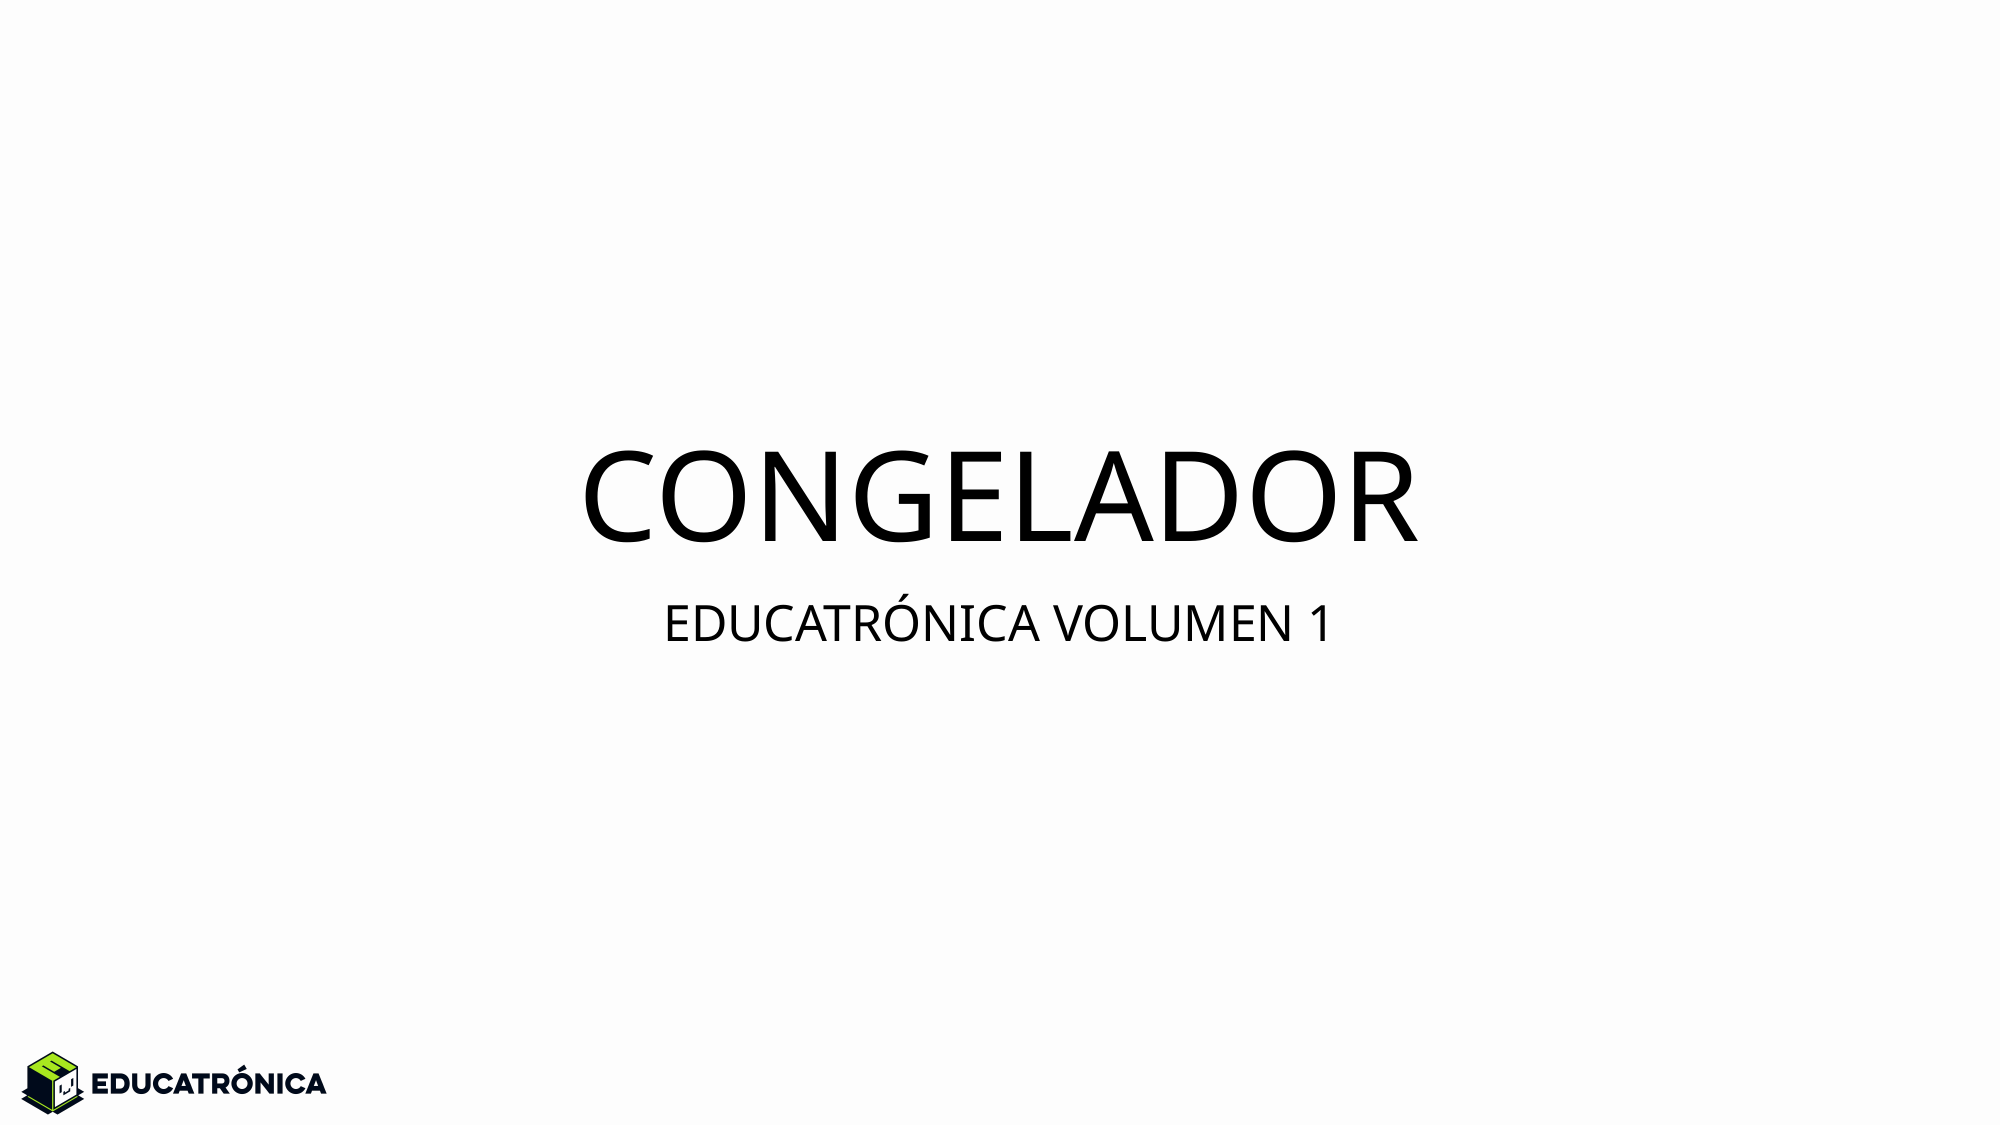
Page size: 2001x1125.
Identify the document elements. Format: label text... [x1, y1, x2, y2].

title CONGELADOR [249, 184, 1750, 576]
subtitle EDUCATRÓNICA VOLUMEN 1 [249, 590, 1750, 863]
picture [19, 1048, 330, 1118]
